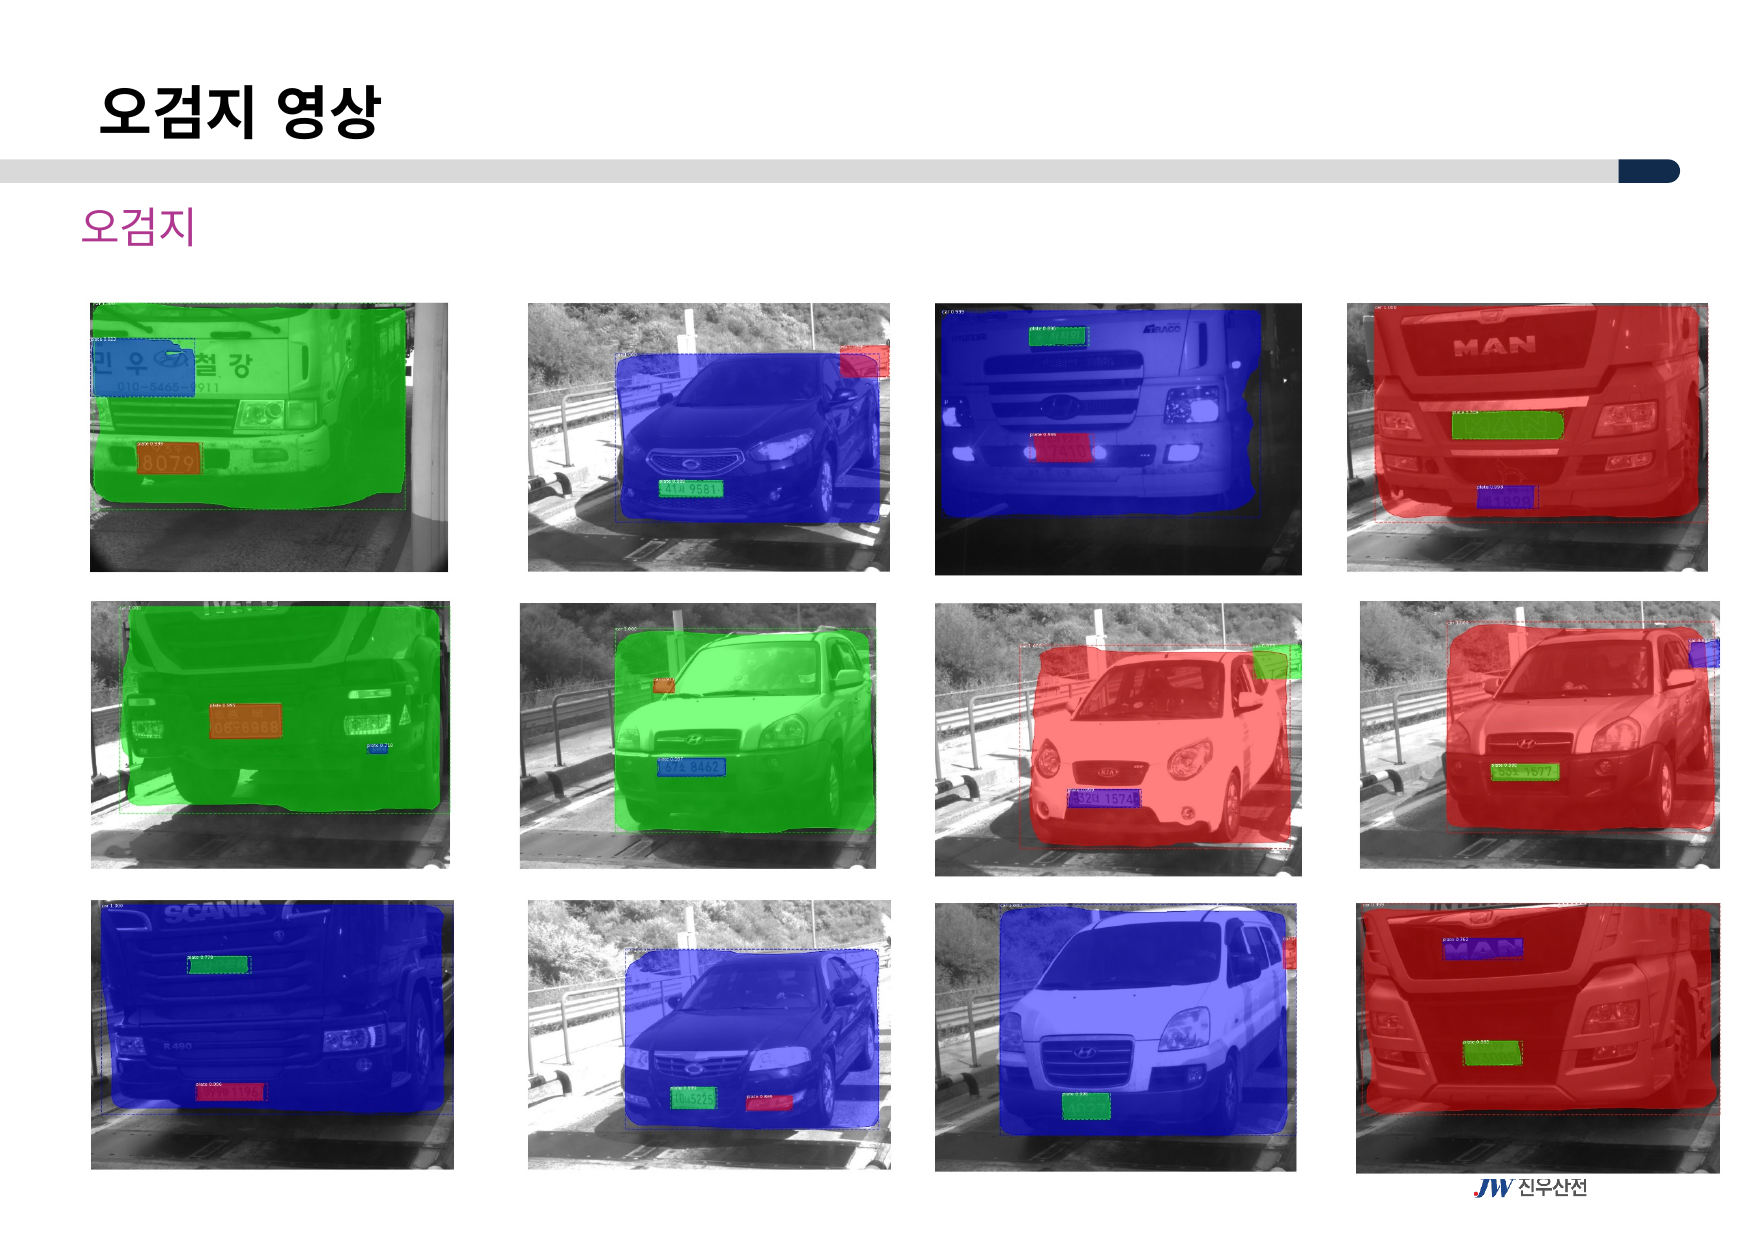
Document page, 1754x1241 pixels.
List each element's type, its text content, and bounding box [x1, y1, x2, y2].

picture [929, 598, 1307, 882]
picture [85, 298, 453, 577]
picture [1341, 298, 1713, 577]
text_box 오검지 [65, 193, 213, 260]
picture [1349, 898, 1725, 1203]
picture [522, 895, 896, 1175]
picture [929, 898, 1307, 1177]
picture [85, 596, 455, 874]
picture [514, 598, 882, 874]
picture [929, 298, 1307, 582]
picture [85, 895, 459, 1175]
text_box 오검지 영상 [83, 68, 398, 154]
picture [522, 298, 895, 577]
picture [1354, 596, 1725, 874]
